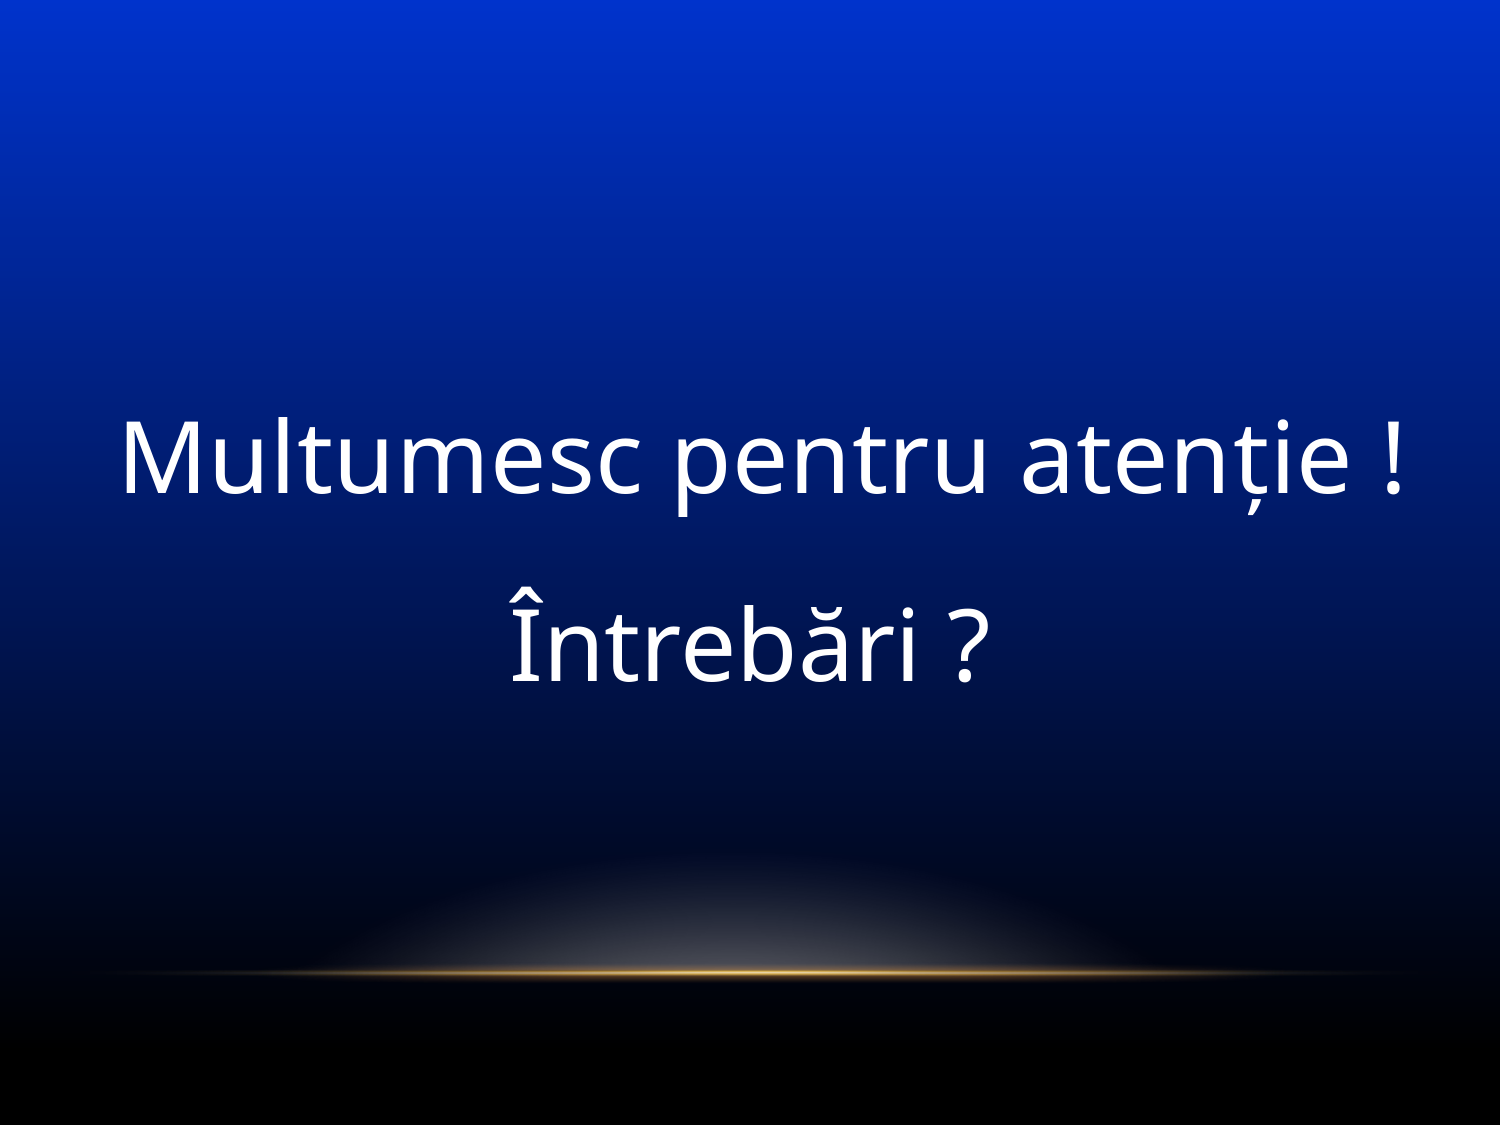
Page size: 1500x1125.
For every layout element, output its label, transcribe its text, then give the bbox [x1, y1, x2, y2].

picture [0, 0, 1500, 1125]
text_box Întrebări ? [87, 587, 1413, 738]
list Multumesc pentru atenție ! [99, 399, 1425, 563]
